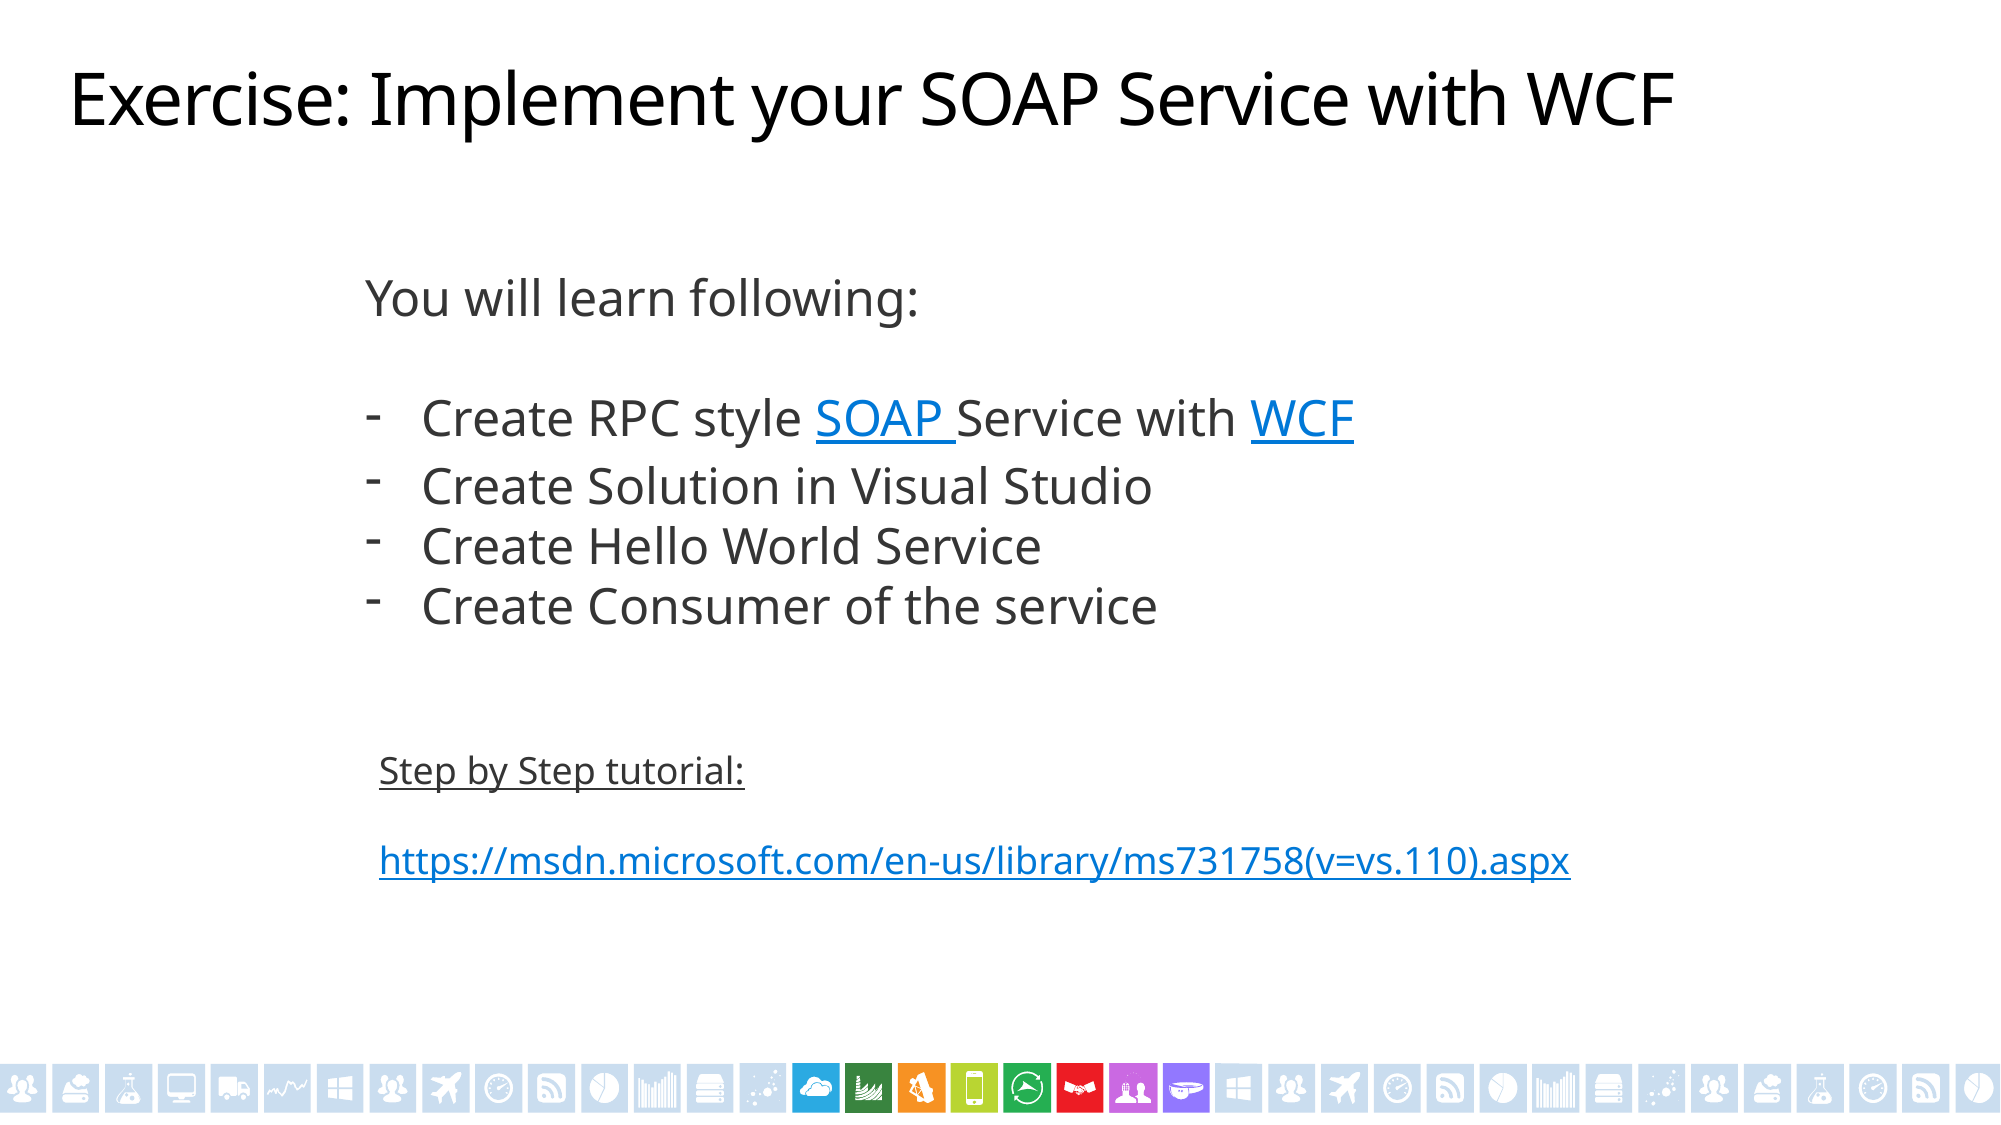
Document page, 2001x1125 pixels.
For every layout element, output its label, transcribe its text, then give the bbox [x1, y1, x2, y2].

title Exercise: Implement your SOAP Service with WCF [44, 47, 1957, 196]
text_box Step by Step tutorial: https://msdn.microsoft.com/en-us/library/ms731758(v=vs.110).aspx [364, 739, 1747, 986]
text_box You will learn following: Create RPC style SOAP Service with WCF Create Solution in Visual Studio Create Hello World Service Create Consumer of the service [350, 258, 1615, 702]
